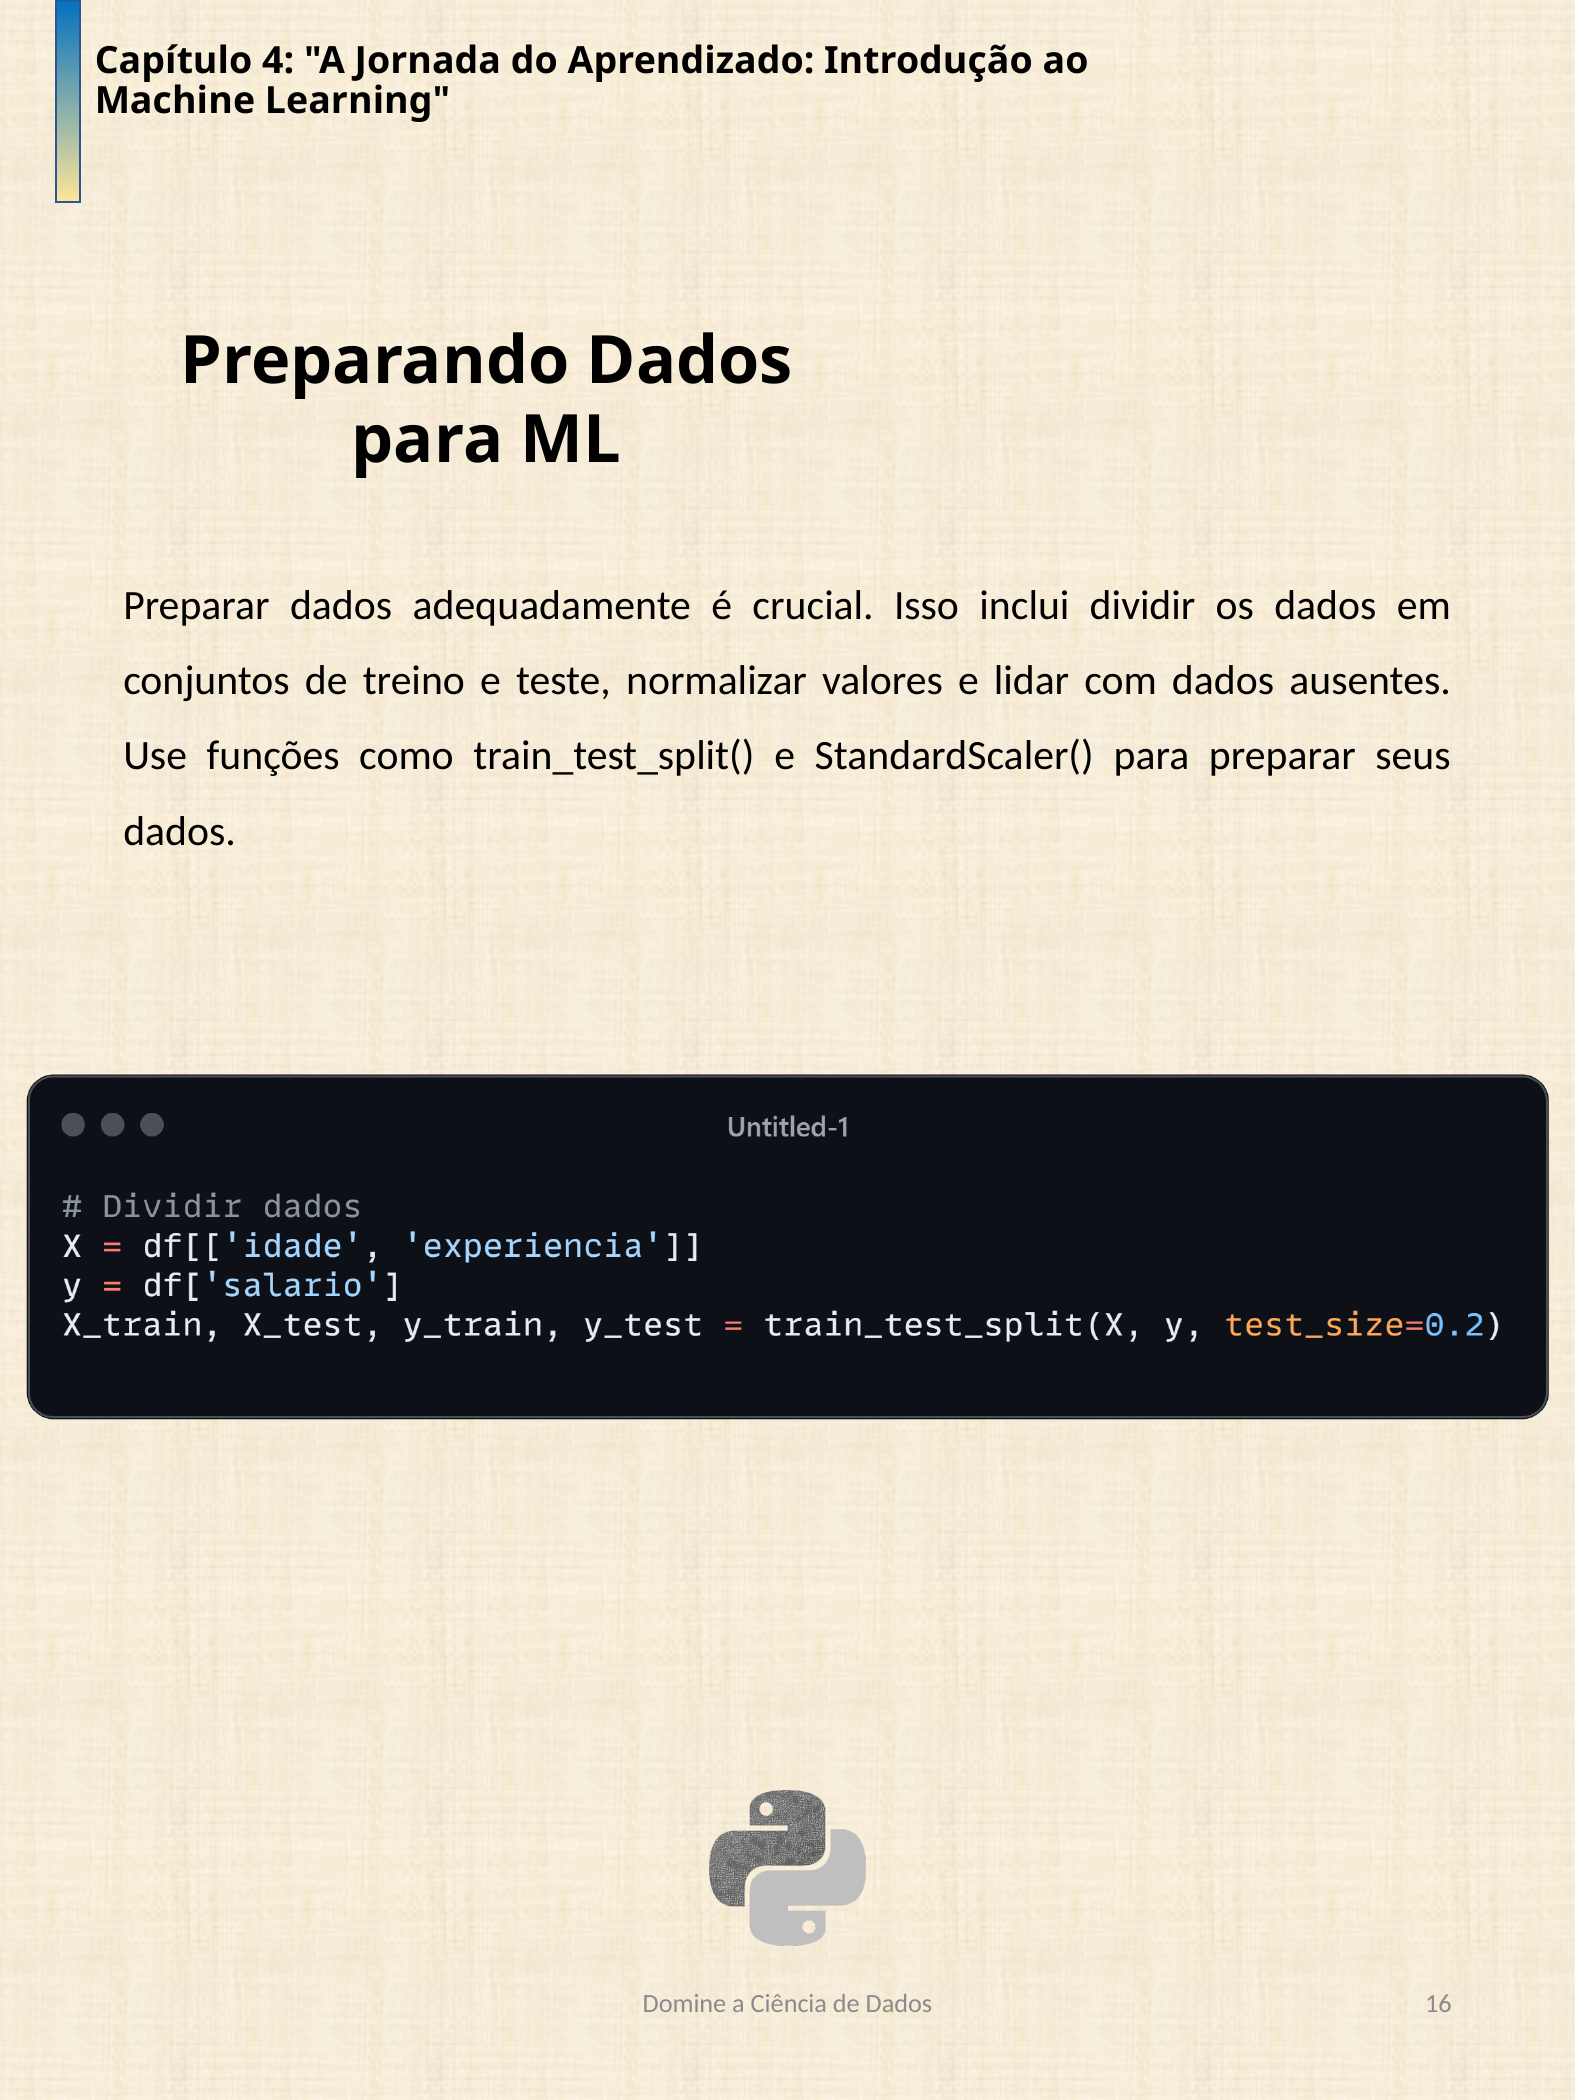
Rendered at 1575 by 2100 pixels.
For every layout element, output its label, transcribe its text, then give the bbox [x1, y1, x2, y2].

text_box [55, 0, 81, 203]
footer Domine a Ciência de Dados [521, 1946, 1054, 2059]
list Preparar dados adequadamente é crucial. Isso inclui dividir os dados em conjuntos de treino e teste, normalizar valores e lidar com dados ausentes. Use funções como train_test_split() e StandardScaler() para preparar seus dados. [108, 545, 1467, 950]
text_box Preparando Dados para ML [108, 308, 866, 484]
picture [0, 951, 1575, 1542]
title Capítulo 4: "A Jornada do Aprendizado: Introdução ao Machine Learning" [81, 0, 1226, 163]
picture [709, 1790, 866, 1946]
slide_number 16 [1112, 1946, 1467, 2059]
